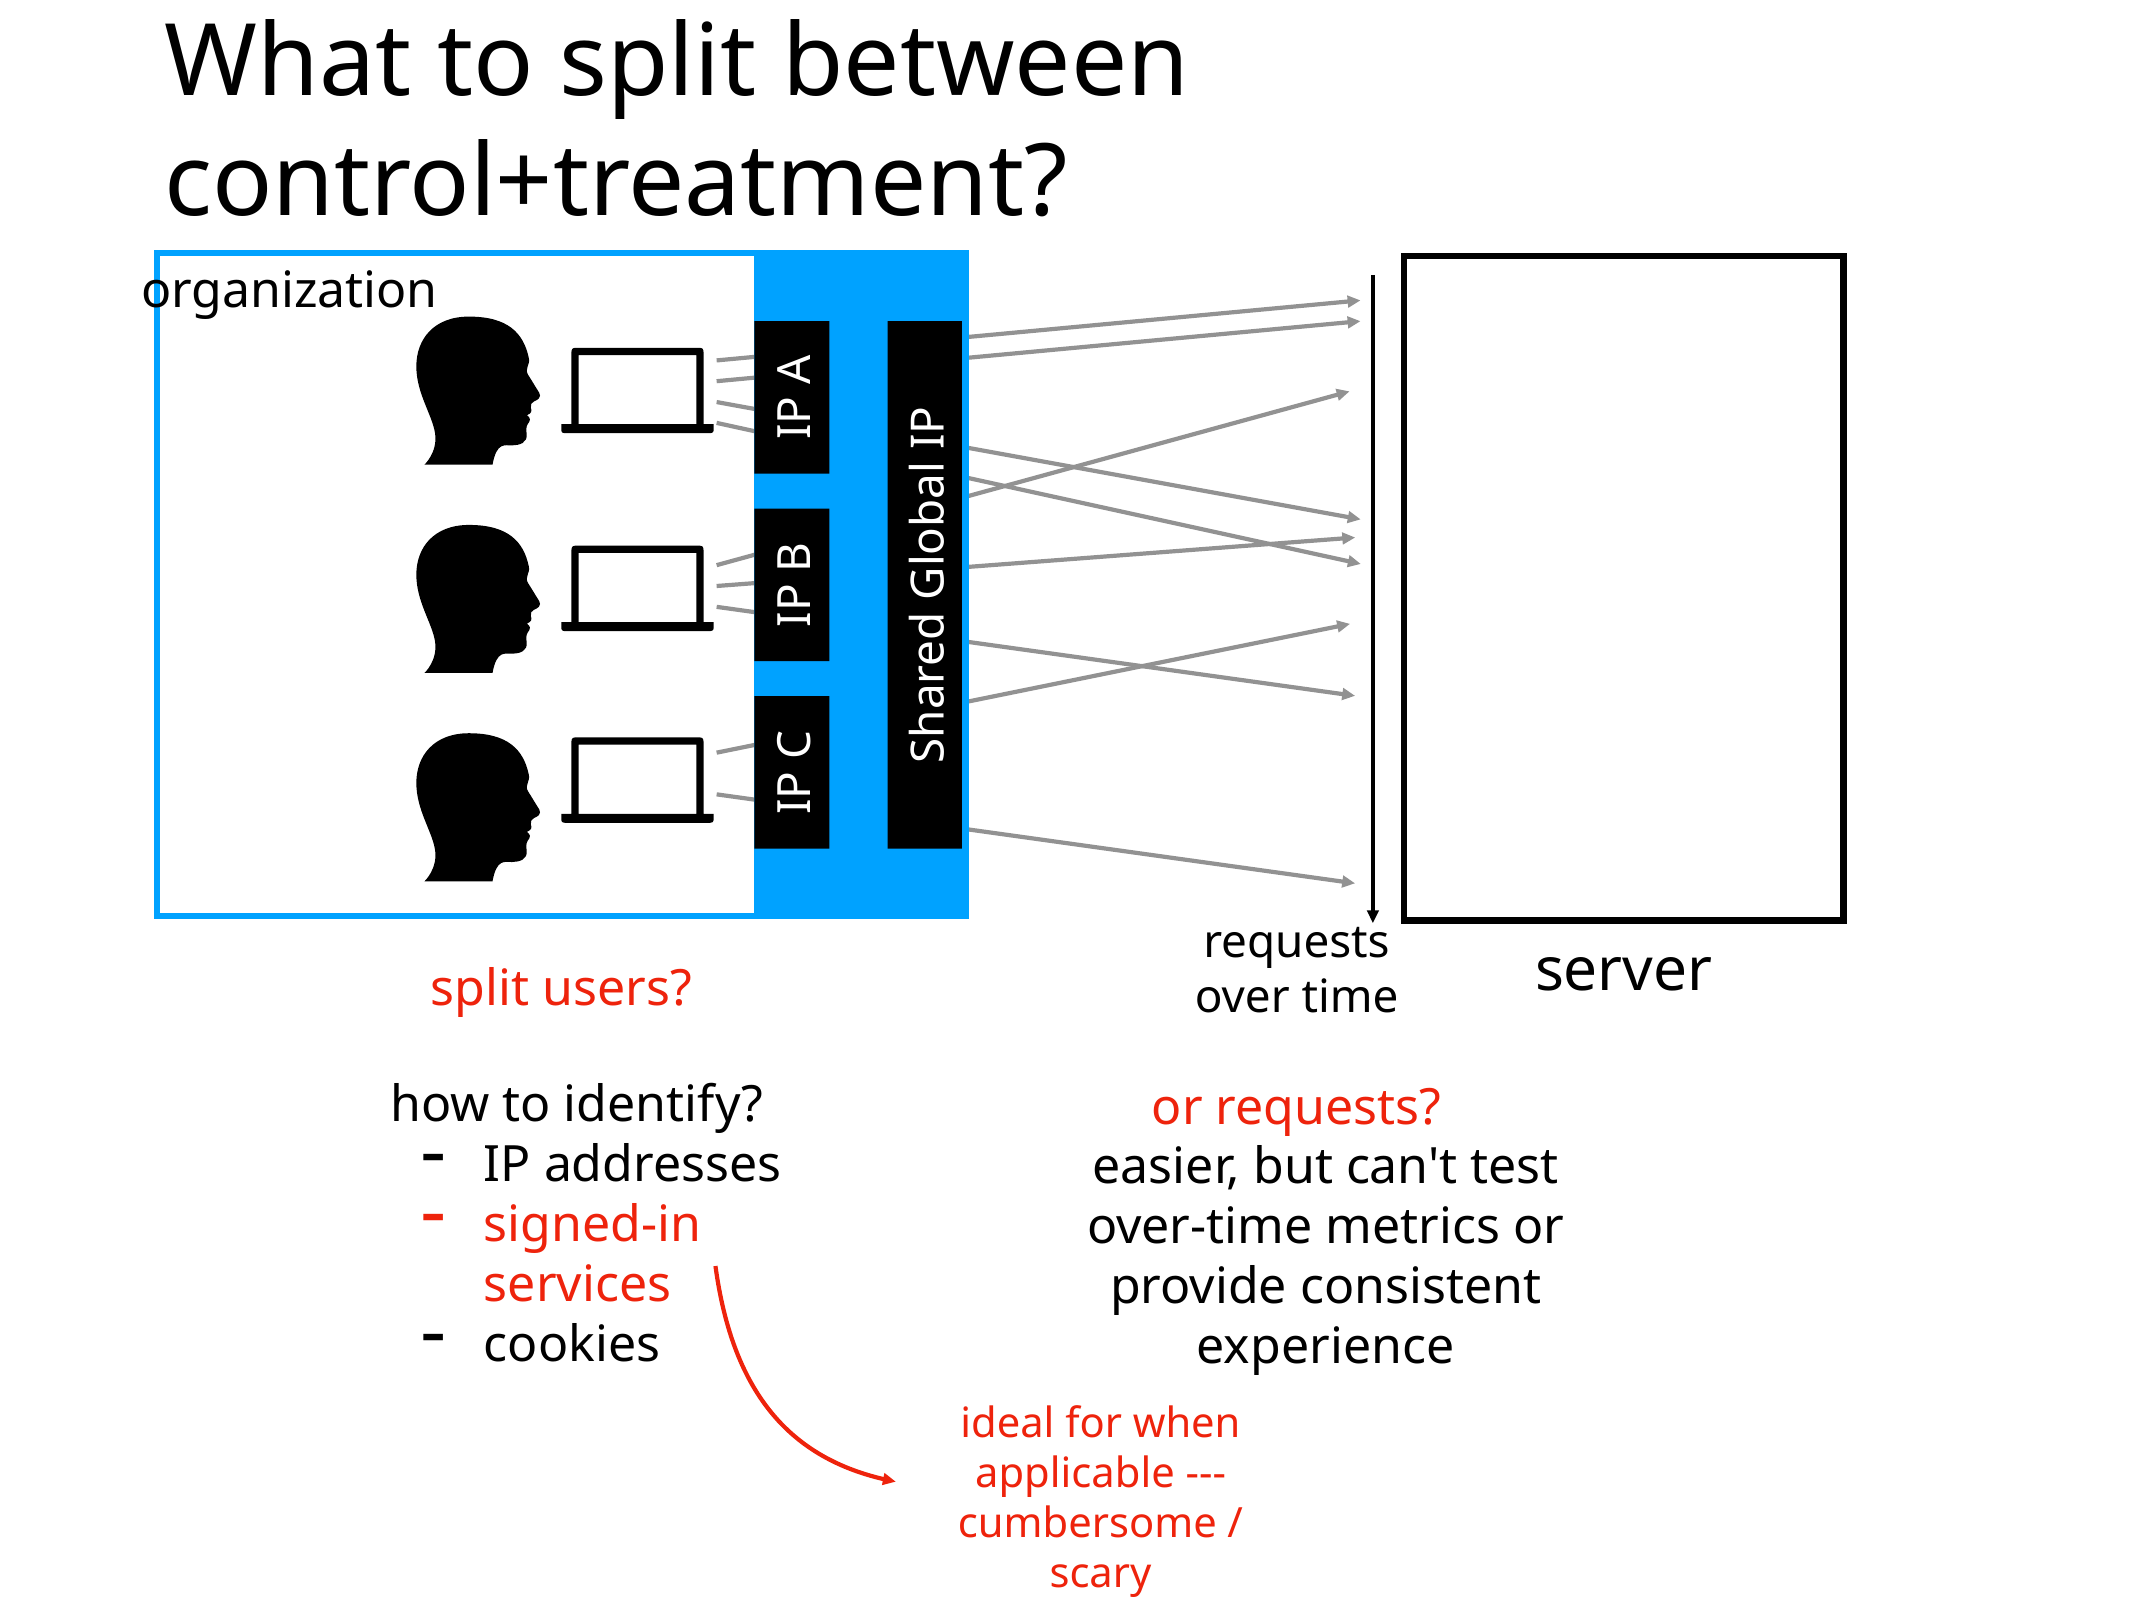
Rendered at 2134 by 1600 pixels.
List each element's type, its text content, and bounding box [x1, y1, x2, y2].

text_box [966, 828, 1355, 888]
text_box [715, 1266, 896, 1486]
text_box [966, 295, 1361, 338]
text_box [1075, 467, 1361, 524]
text_box server [1526, 922, 1721, 1012]
text_box requests over time [1186, 903, 1407, 1030]
text_box [966, 532, 1355, 568]
text_box [1144, 666, 1355, 701]
text_box [157, 253, 966, 917]
text_box [966, 620, 1350, 703]
title What to split between control+treatment? [155, 41, 2057, 191]
text_box ideal for when applicable --- cumbersome / scary [896, 1387, 1305, 1600]
text_box split users? [422, 947, 701, 1024]
text_box [1272, 544, 1361, 568]
text_box [966, 316, 1361, 359]
text_box how to identify? IP addresses signed-in services cookies [381, 1063, 894, 1380]
text_box easier, but can't test over-time metrics or provide consistent experience [1048, 1124, 1604, 1382]
text_box organization [132, 249, 447, 326]
text_box [966, 388, 1350, 497]
text_box or requests? [1143, 1065, 1450, 1124]
text_box [1404, 256, 1844, 921]
